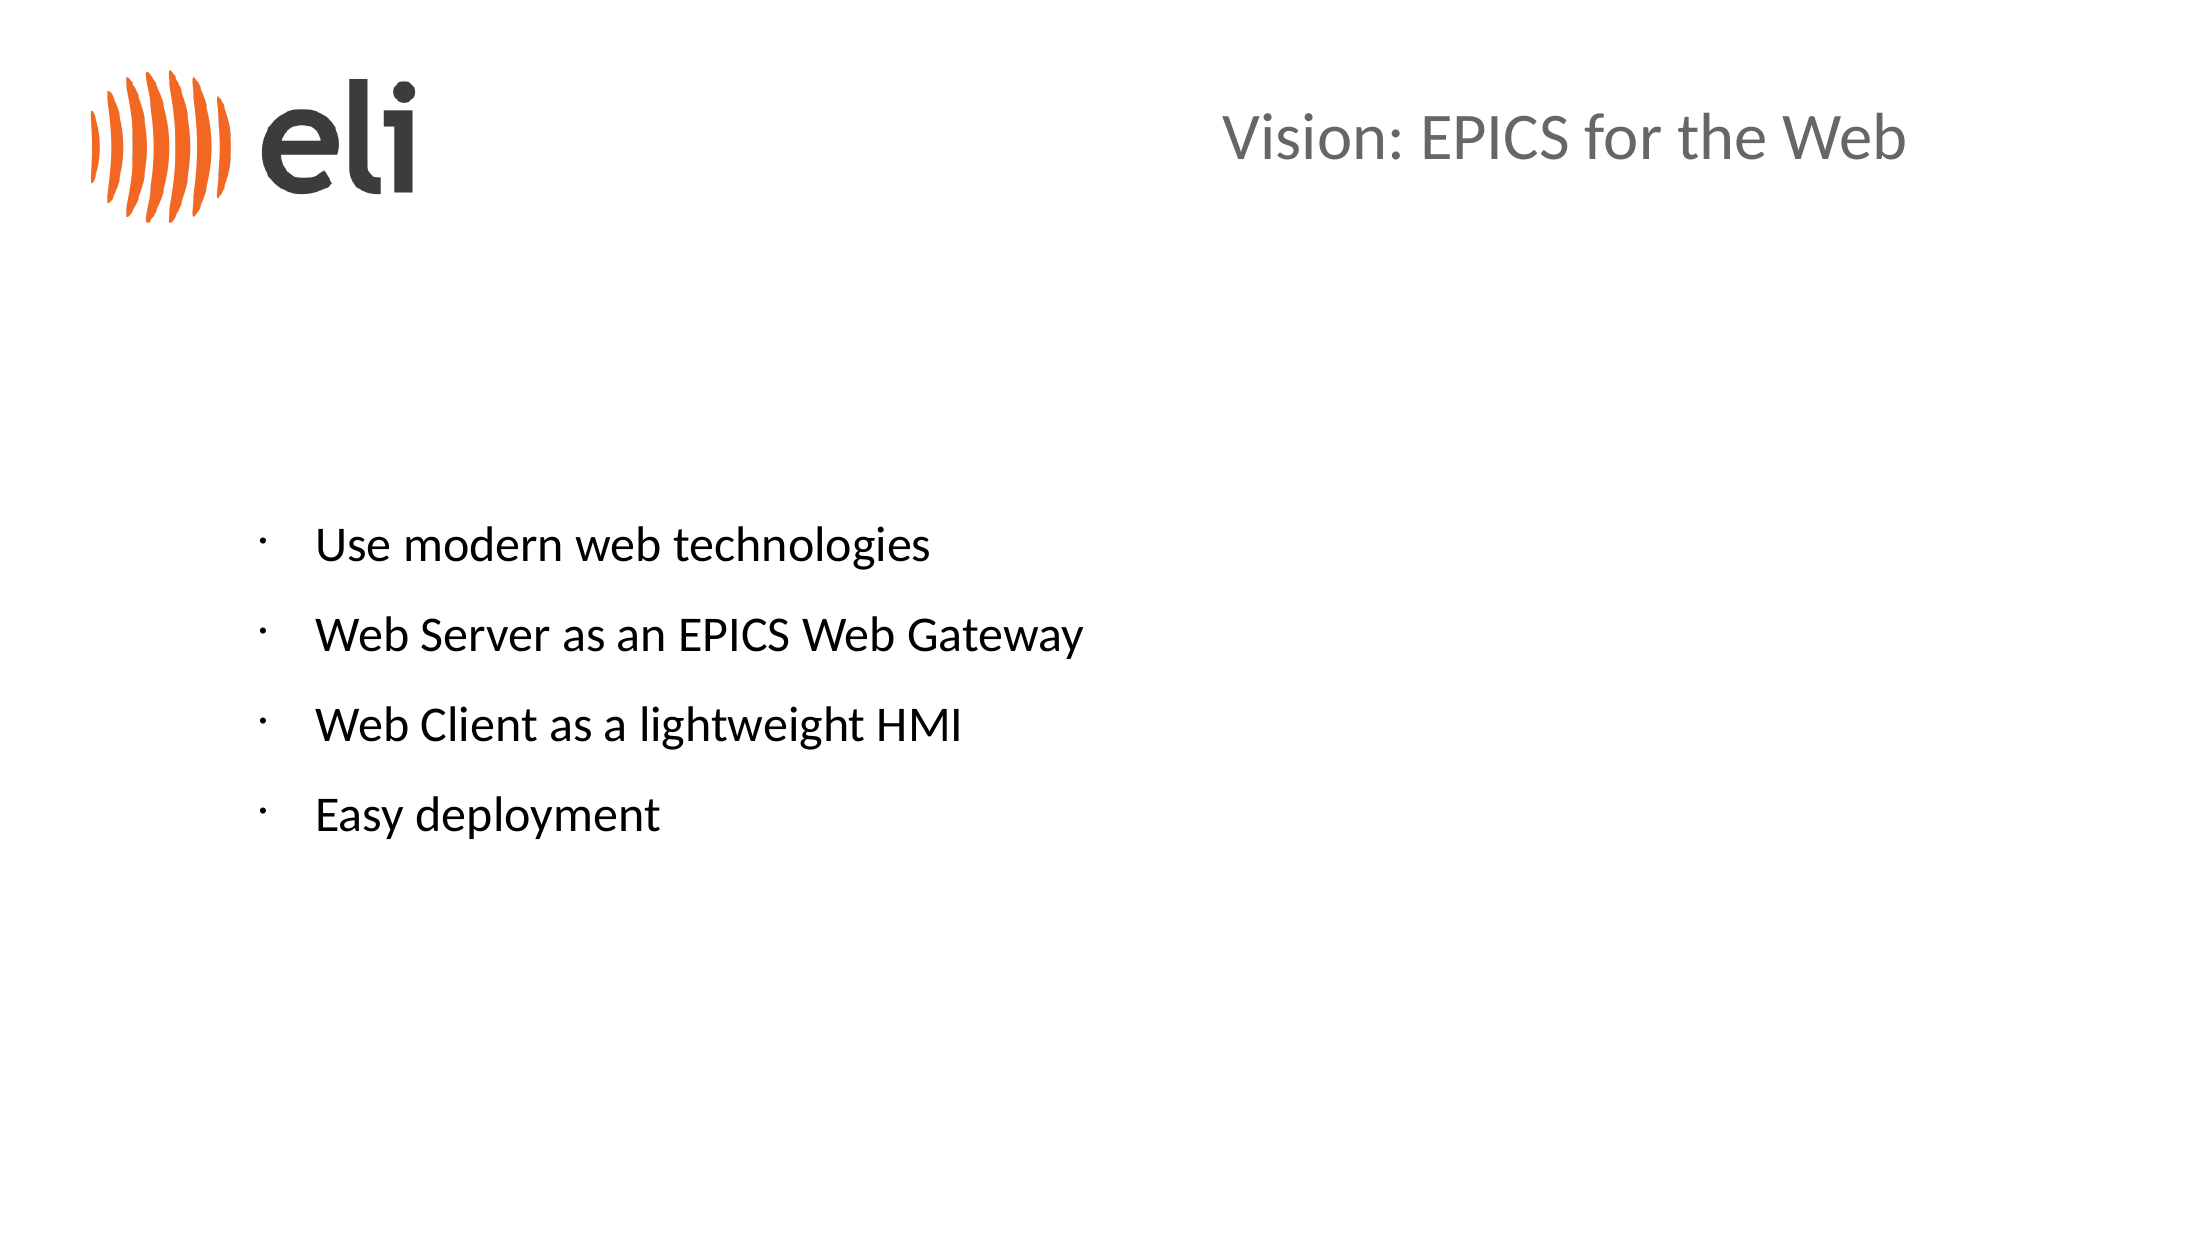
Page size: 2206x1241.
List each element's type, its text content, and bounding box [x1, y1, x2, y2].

text_box Vision: EPICS for the Web [638, 44, 1909, 222]
text_box Use modern web technologies Web Server as an EPICS Web Gateway Web Client as a lightweight HMI Easy deployment [259, 253, 1909, 1069]
picture [89, 70, 416, 223]
